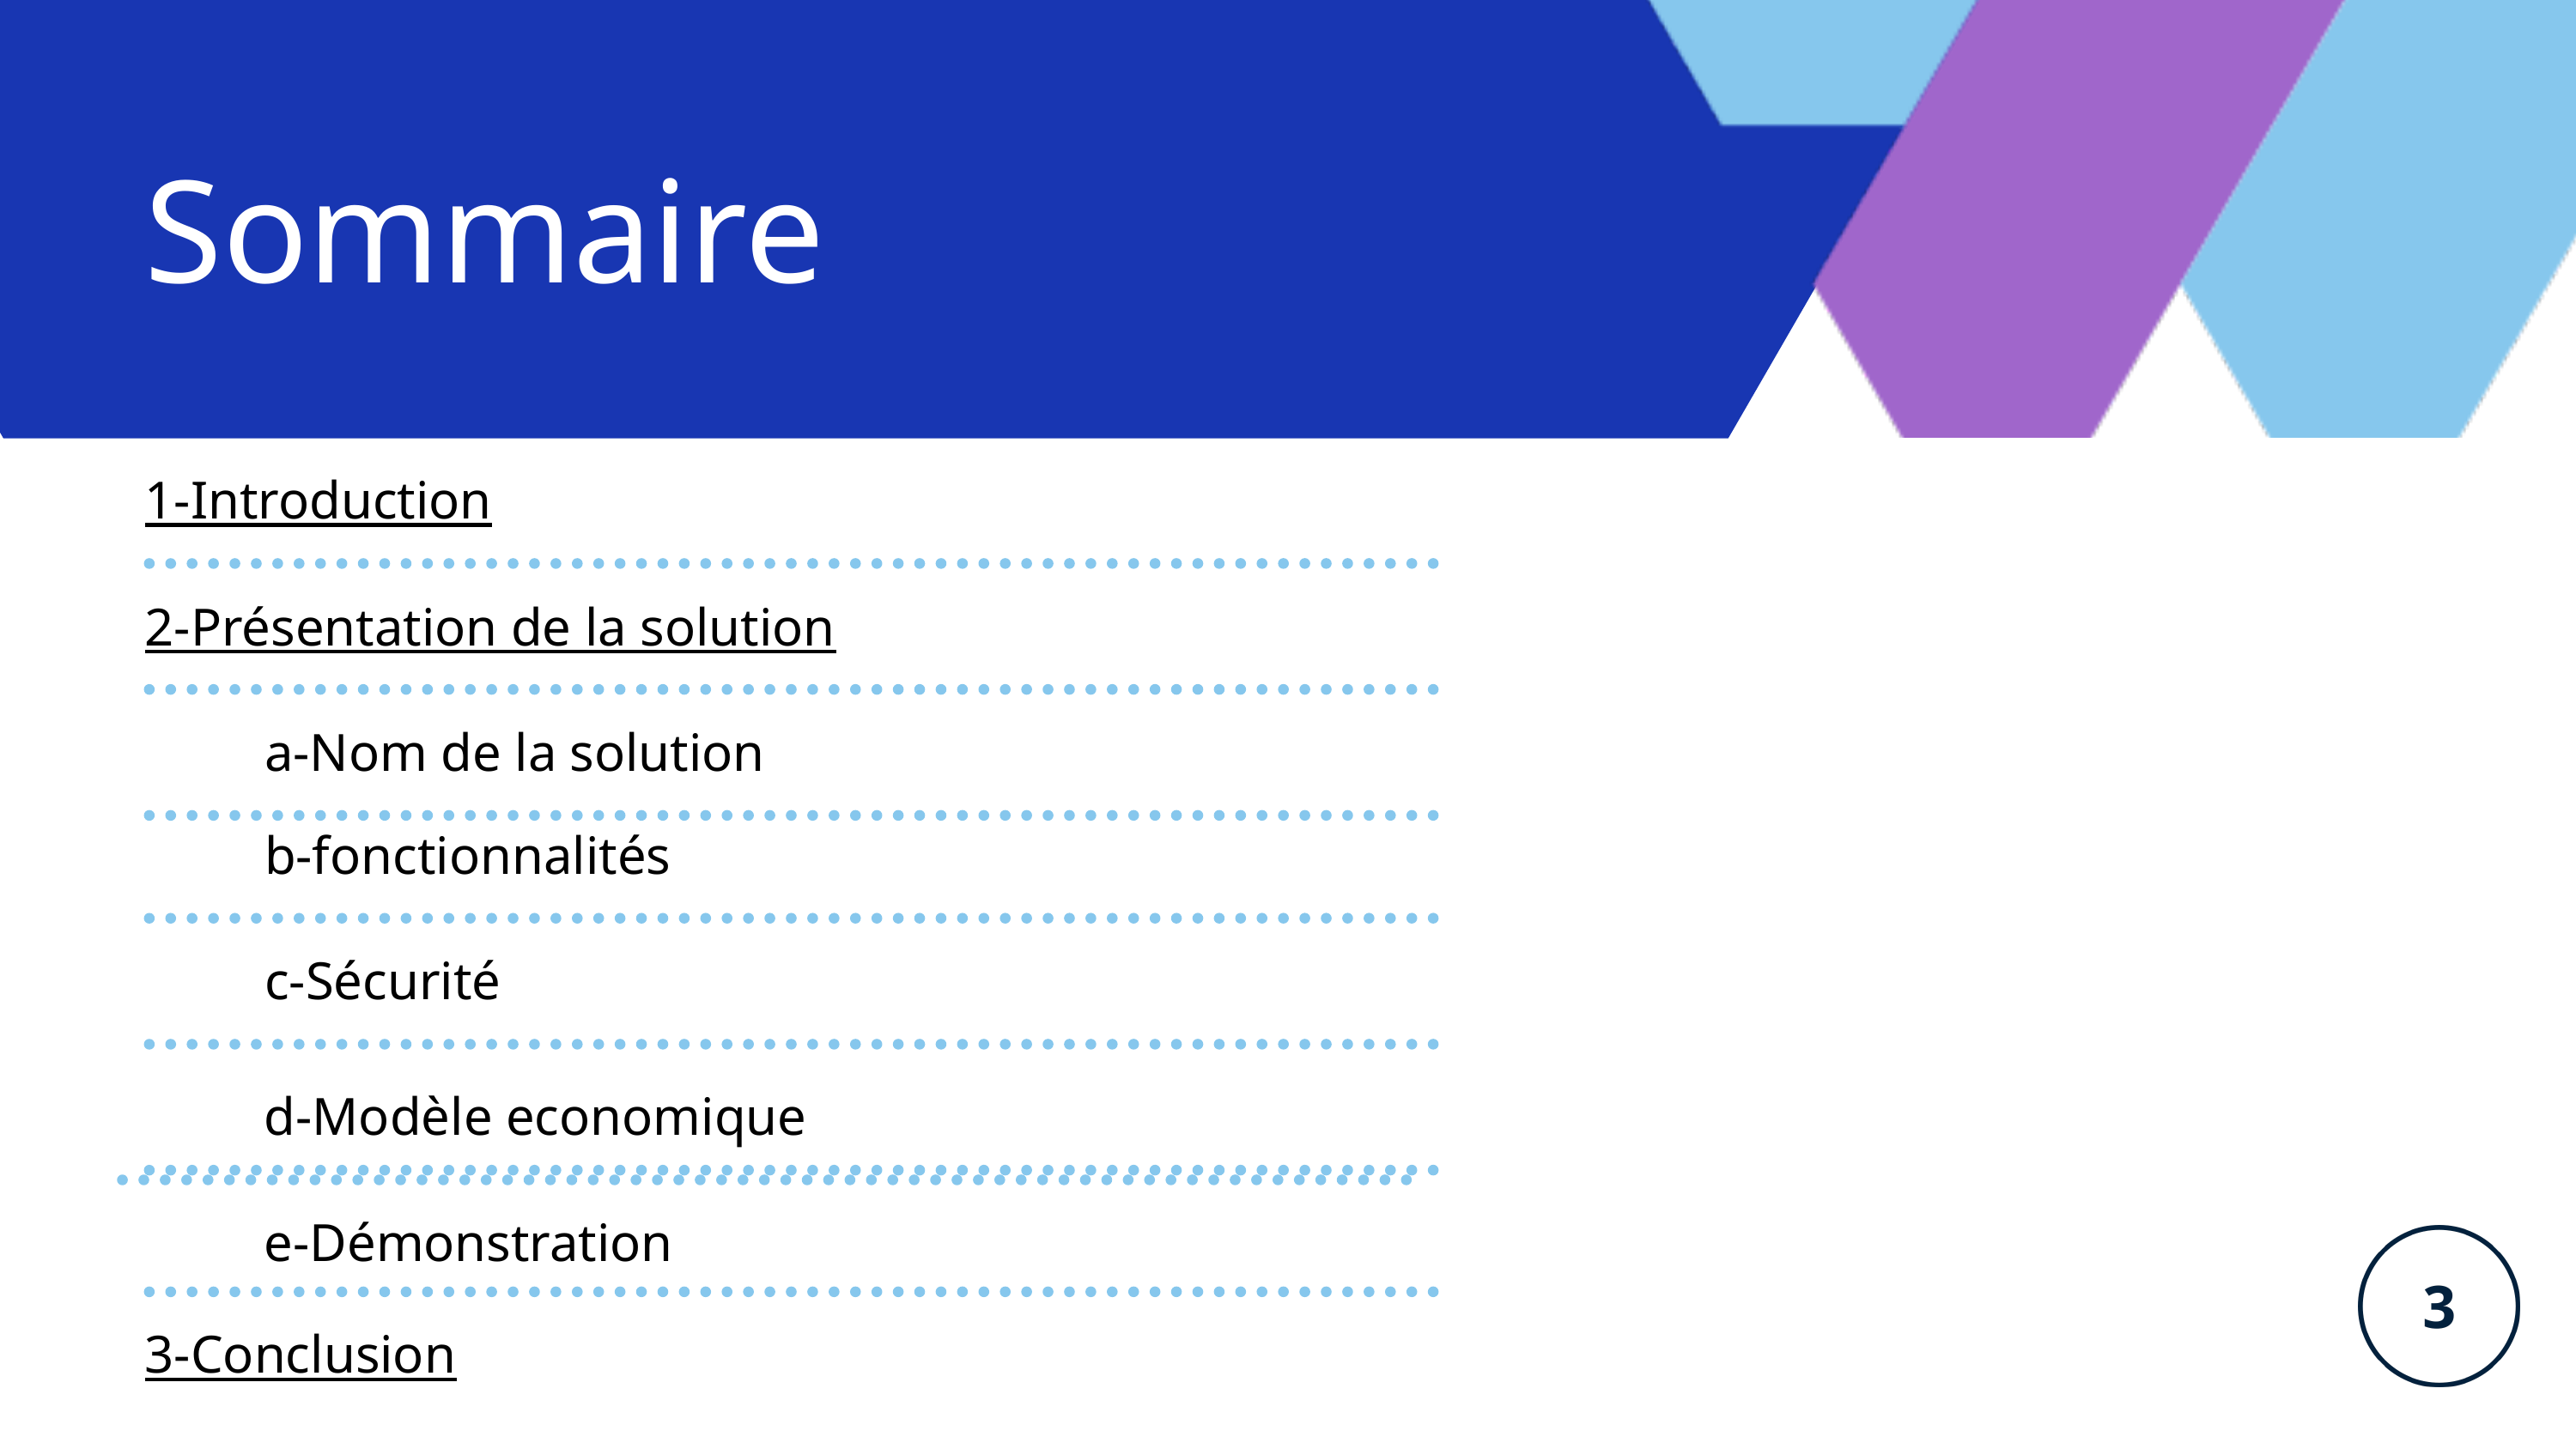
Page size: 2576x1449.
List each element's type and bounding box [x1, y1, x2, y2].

text_box [144, 819, 1434, 1174]
text_box [144, 464, 1434, 819]
picture [1631, 0, 2576, 438]
text_box [144, 1192, 1434, 1379]
text_box [0, 0, 1626, 439]
picture [2358, 1224, 2521, 1387]
text_box [118, 1081, 1407, 1268]
